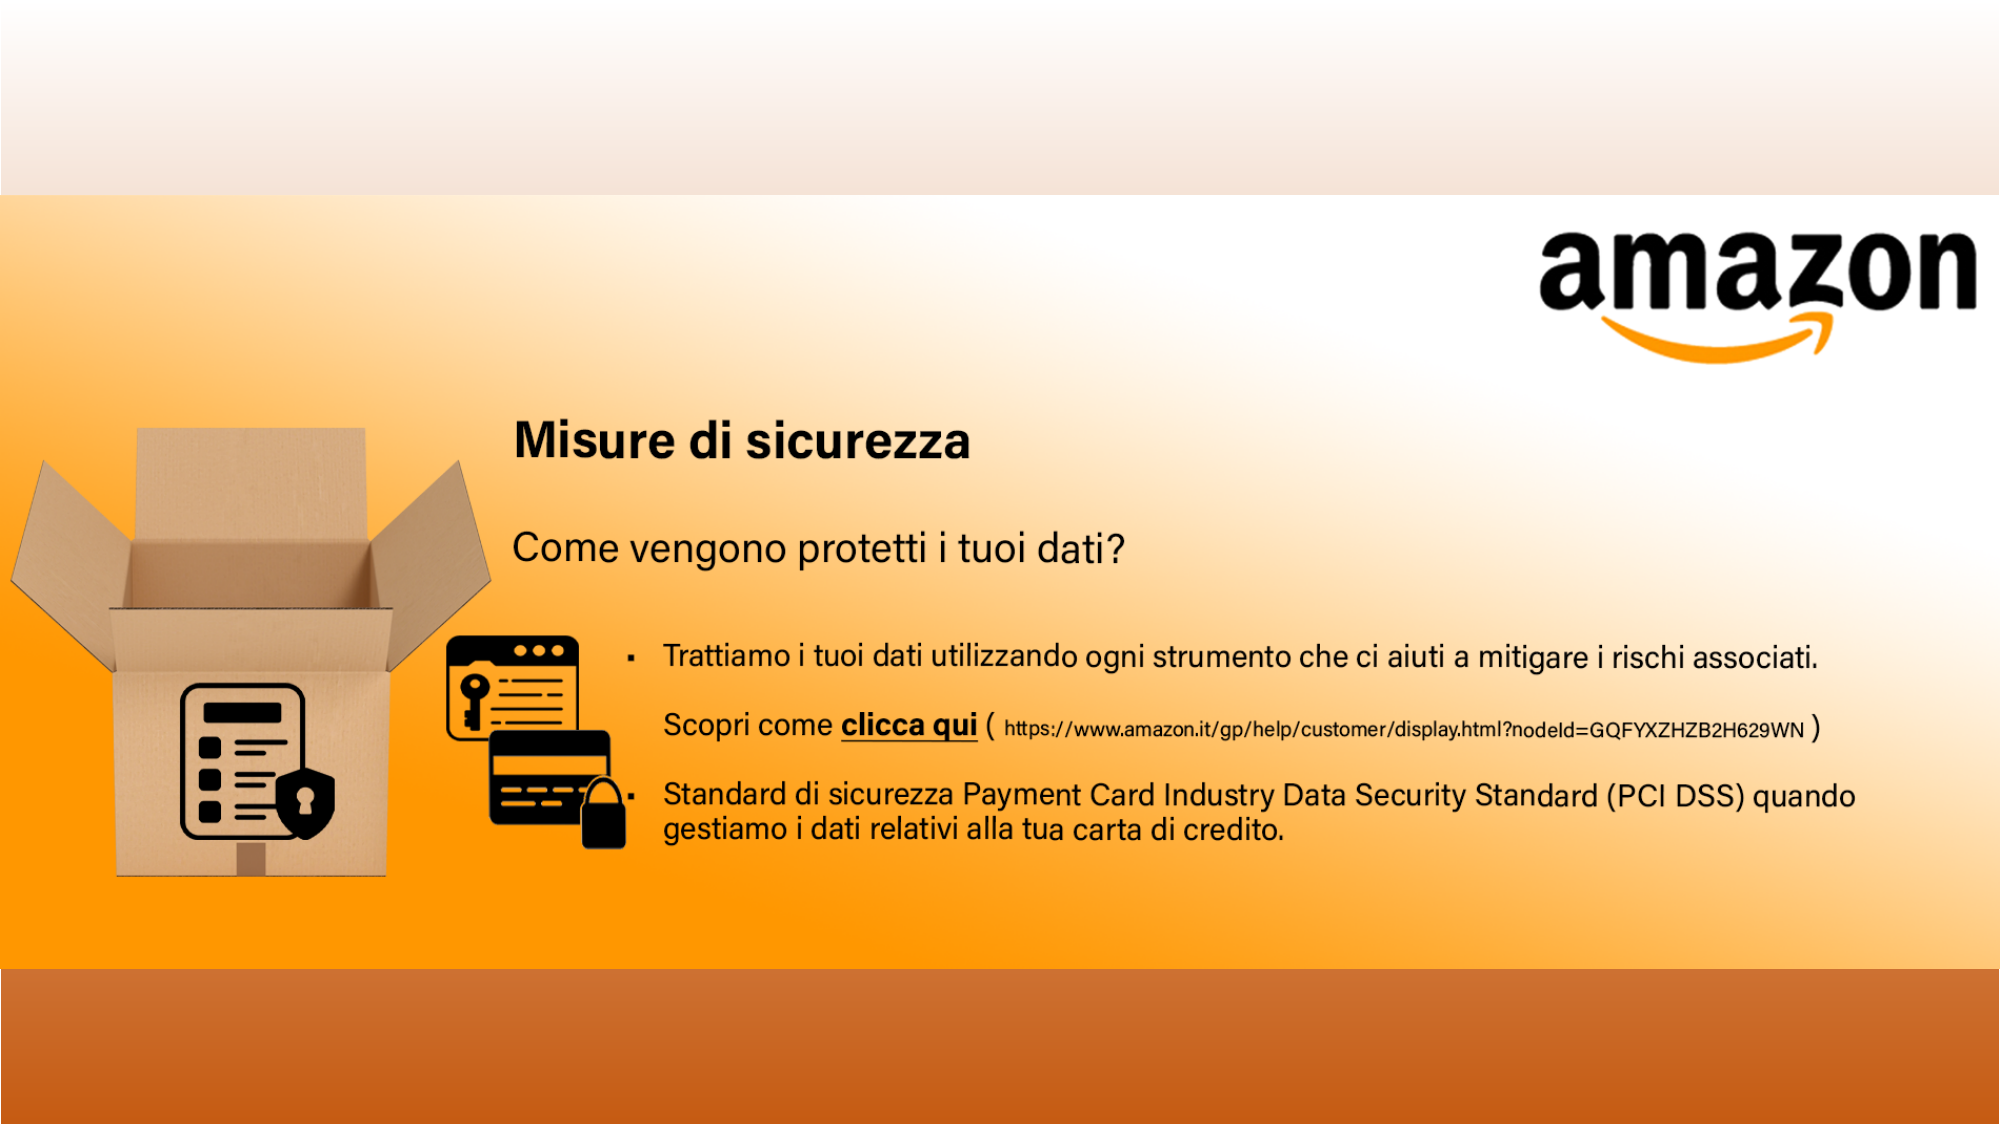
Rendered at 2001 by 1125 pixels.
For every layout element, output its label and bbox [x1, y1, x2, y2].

text_box [0, 0, 2000, 195]
picture [0, 195, 2000, 969]
text_box [0, 969, 2000, 1125]
